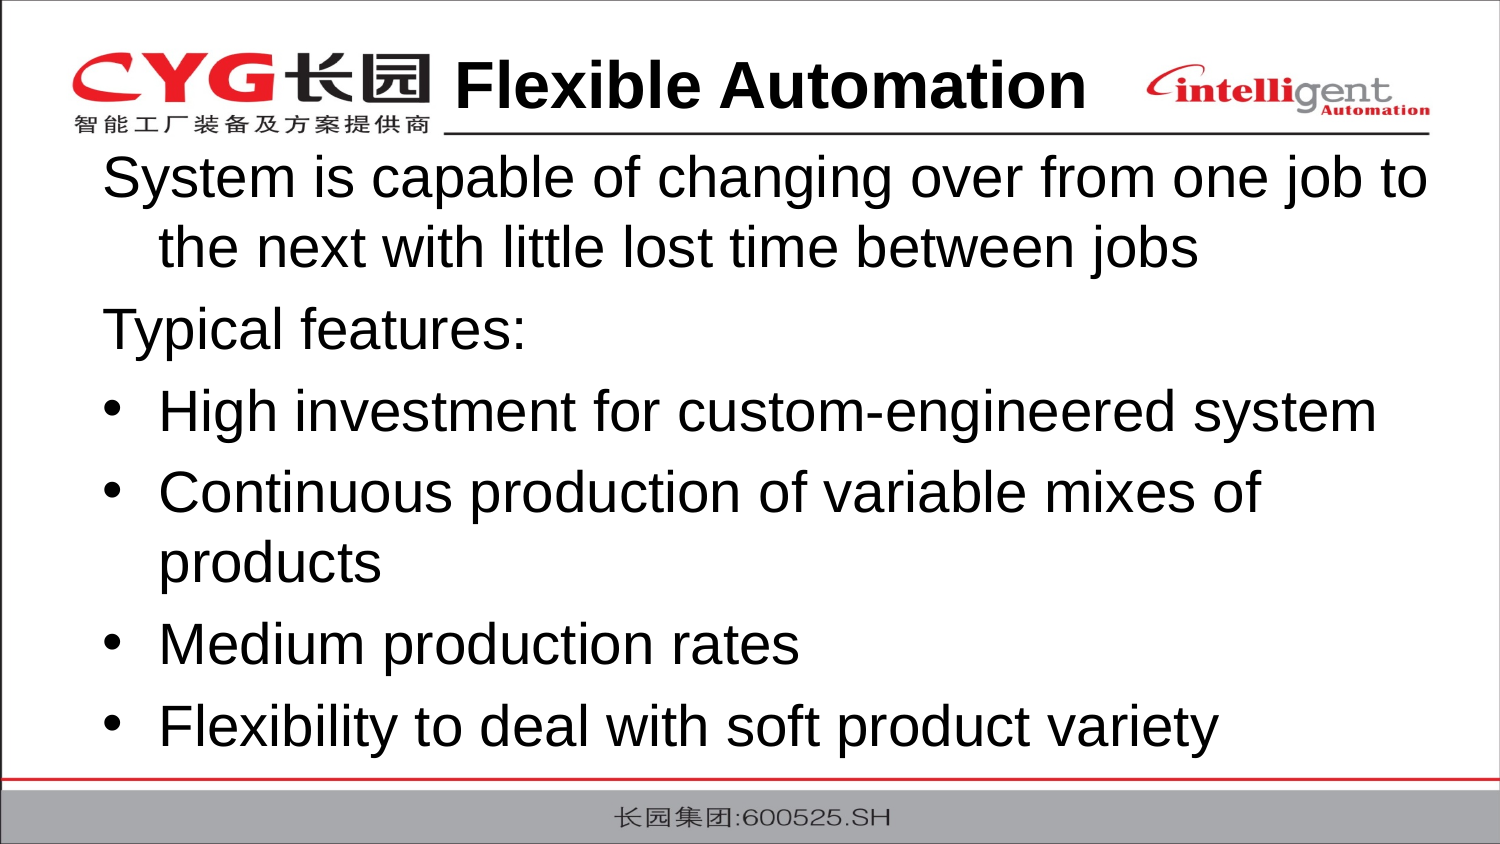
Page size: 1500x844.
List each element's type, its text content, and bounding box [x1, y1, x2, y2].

text_box Flexible Automation [439, 34, 1128, 130]
text_box System is capable of changing over from one job to the next with little lost time between jobs Typical features: High investment for custom-engineered system Continuous production of variable mixes of products Medium production rates Flexibility to deal with soft product variety [87, 131, 1450, 775]
picture [0, 0, 1500, 844]
